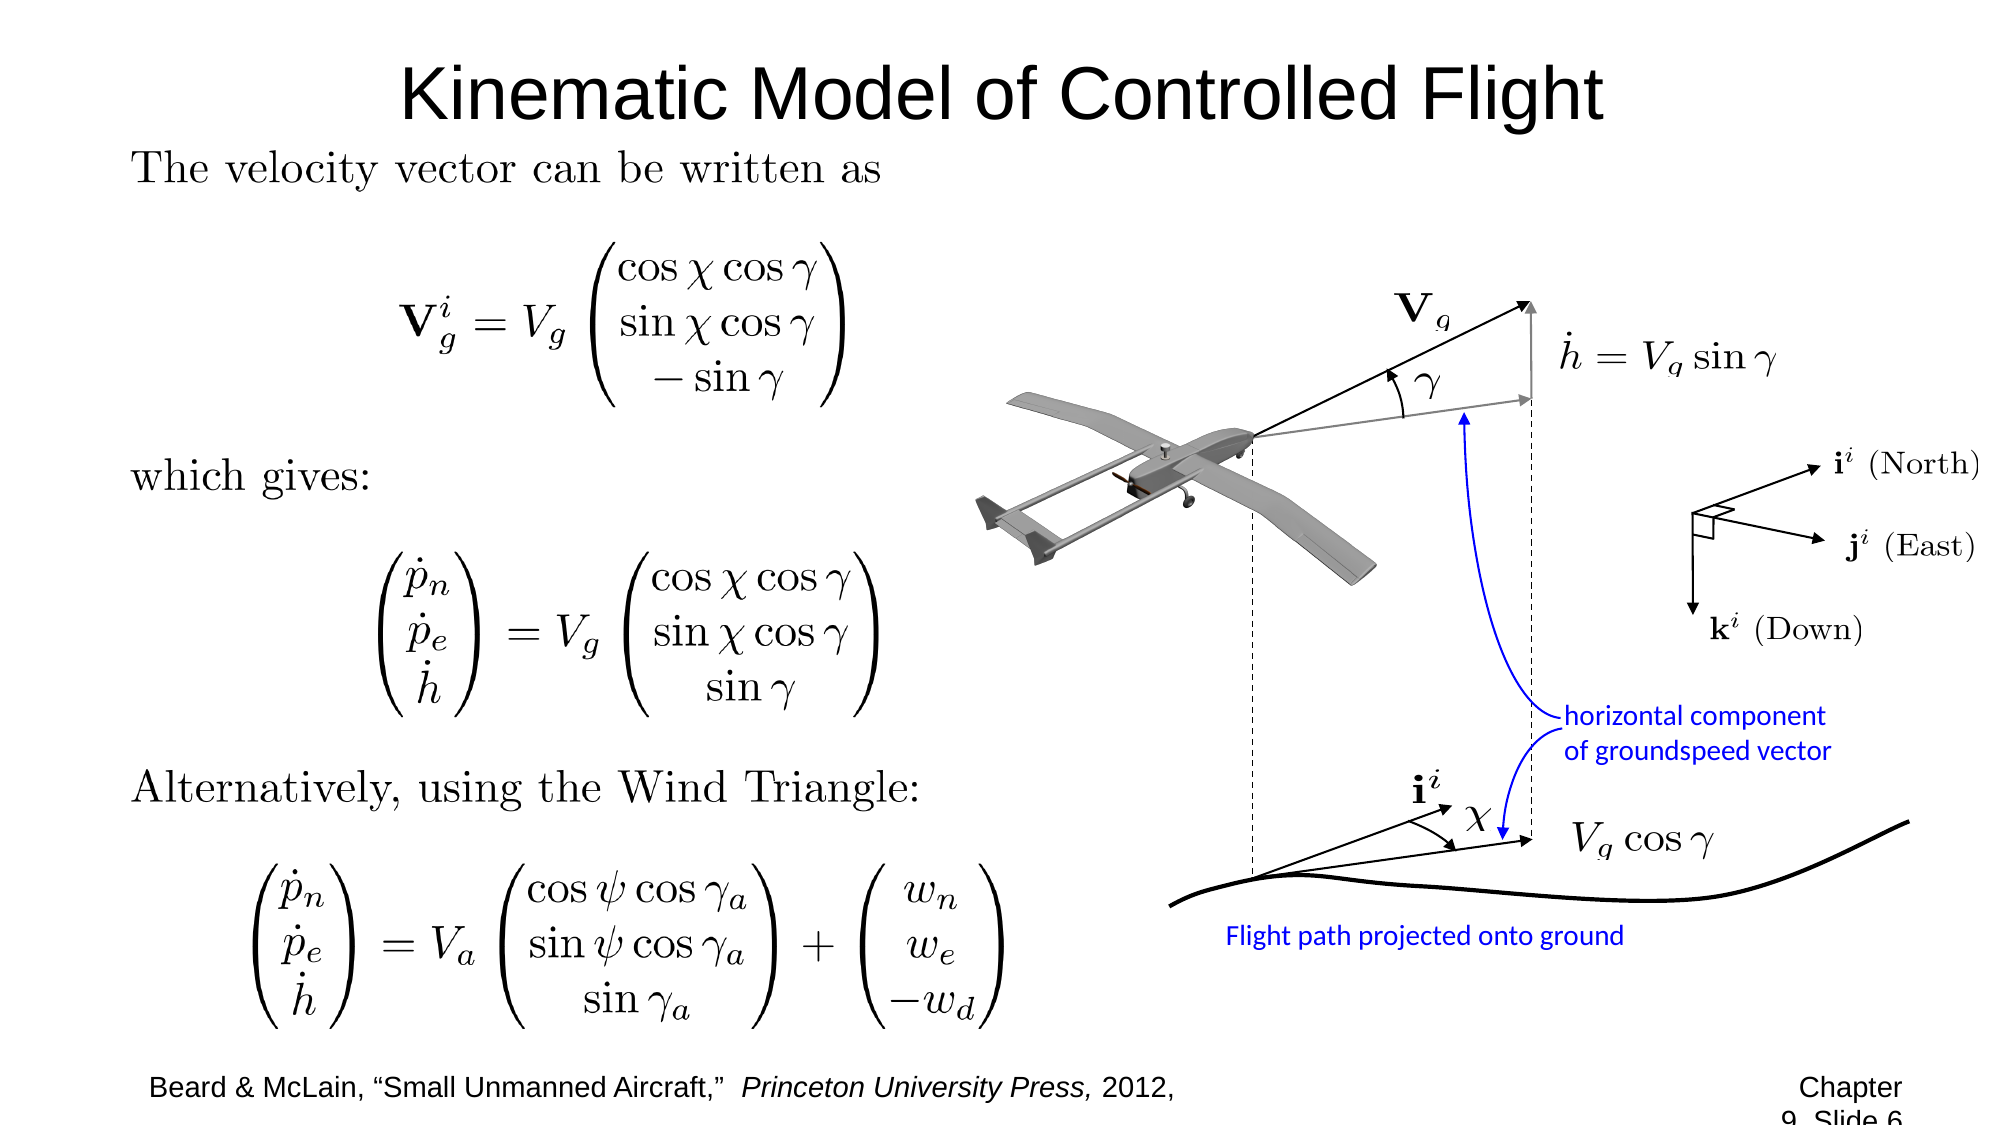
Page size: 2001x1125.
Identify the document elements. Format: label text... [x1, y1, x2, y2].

picture [129, 150, 1006, 1030]
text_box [972, 93, 1978, 975]
title Kinematic Model of Controlled Flight [102, 30, 1903, 150]
